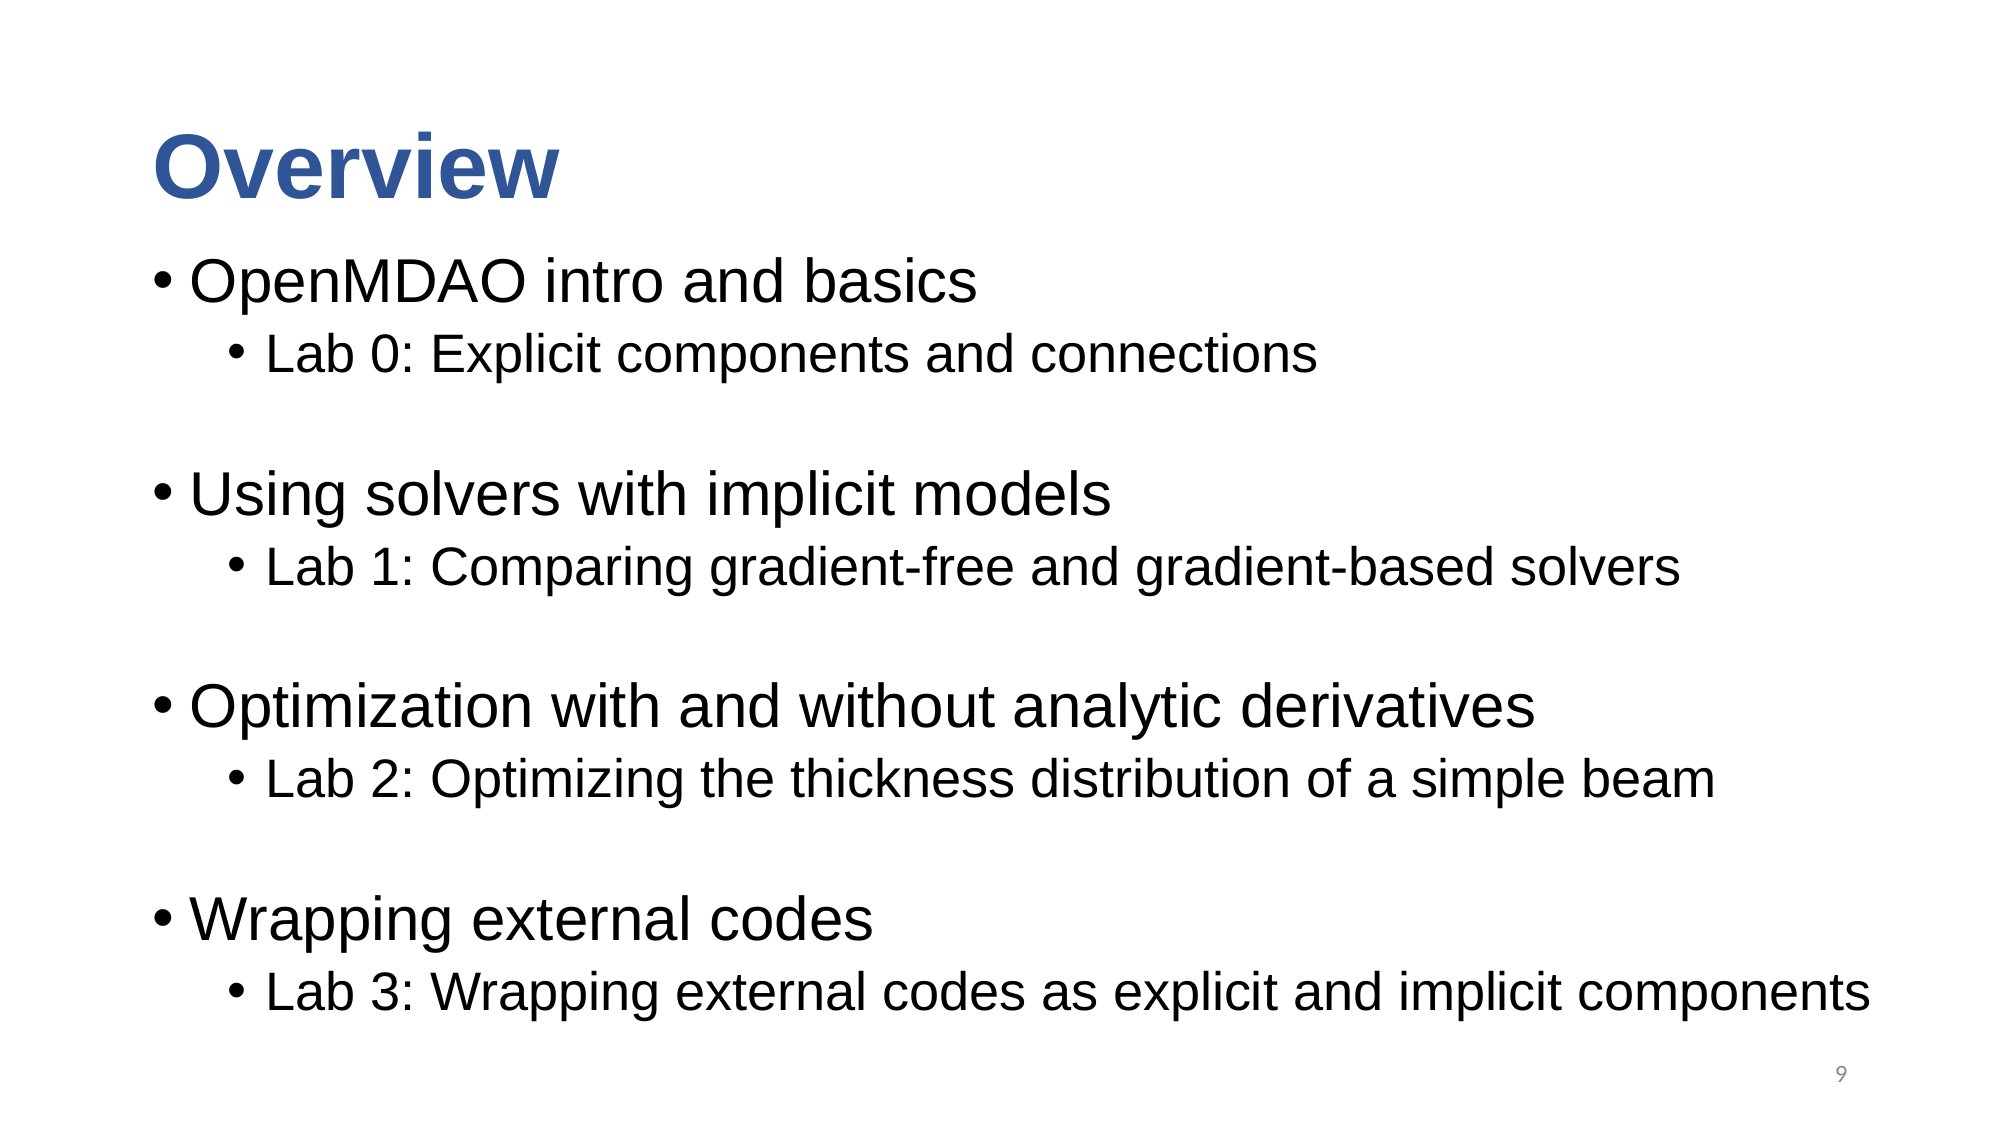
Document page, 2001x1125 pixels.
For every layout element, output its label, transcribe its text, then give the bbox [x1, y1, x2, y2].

title Overview [137, 59, 1863, 241]
slide_number 9 [1412, 1042, 1863, 1103]
list OpenMDAO intro and basics Lab 0: Explicit components and connections Using solvers with implicit models Lab 1: Comparing gradient-free and gradient-based solvers Optimization with and without analytic derivatives Lab 2: Optimizing the thickness distribution of a simple beam Wrapping external codes Lab 3: Wrapping external codes as explicit and implicit components [137, 241, 1904, 1045]
